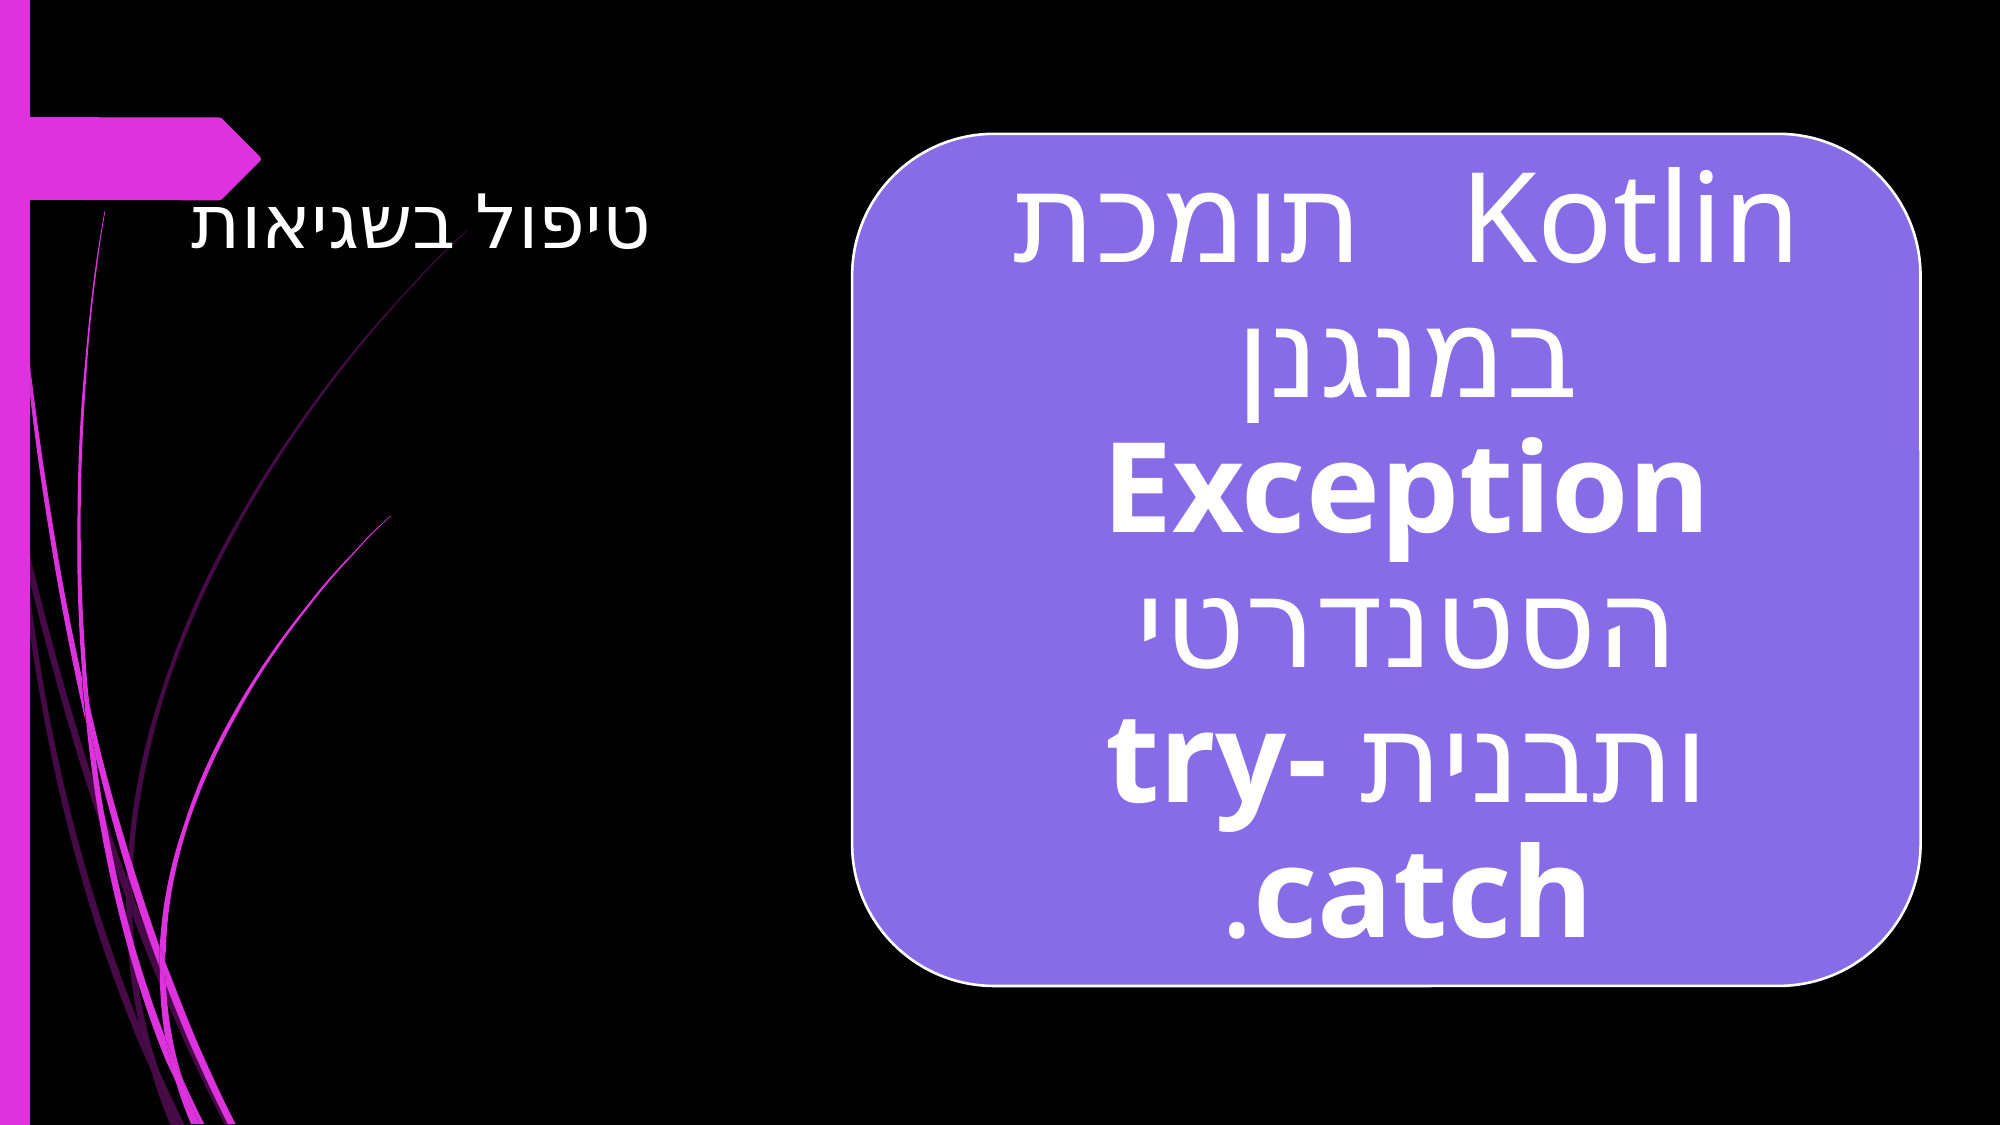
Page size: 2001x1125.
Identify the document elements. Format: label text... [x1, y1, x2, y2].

title טיפול בשגיאות [141, 166, 702, 953]
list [851, 76, 1921, 1043]
